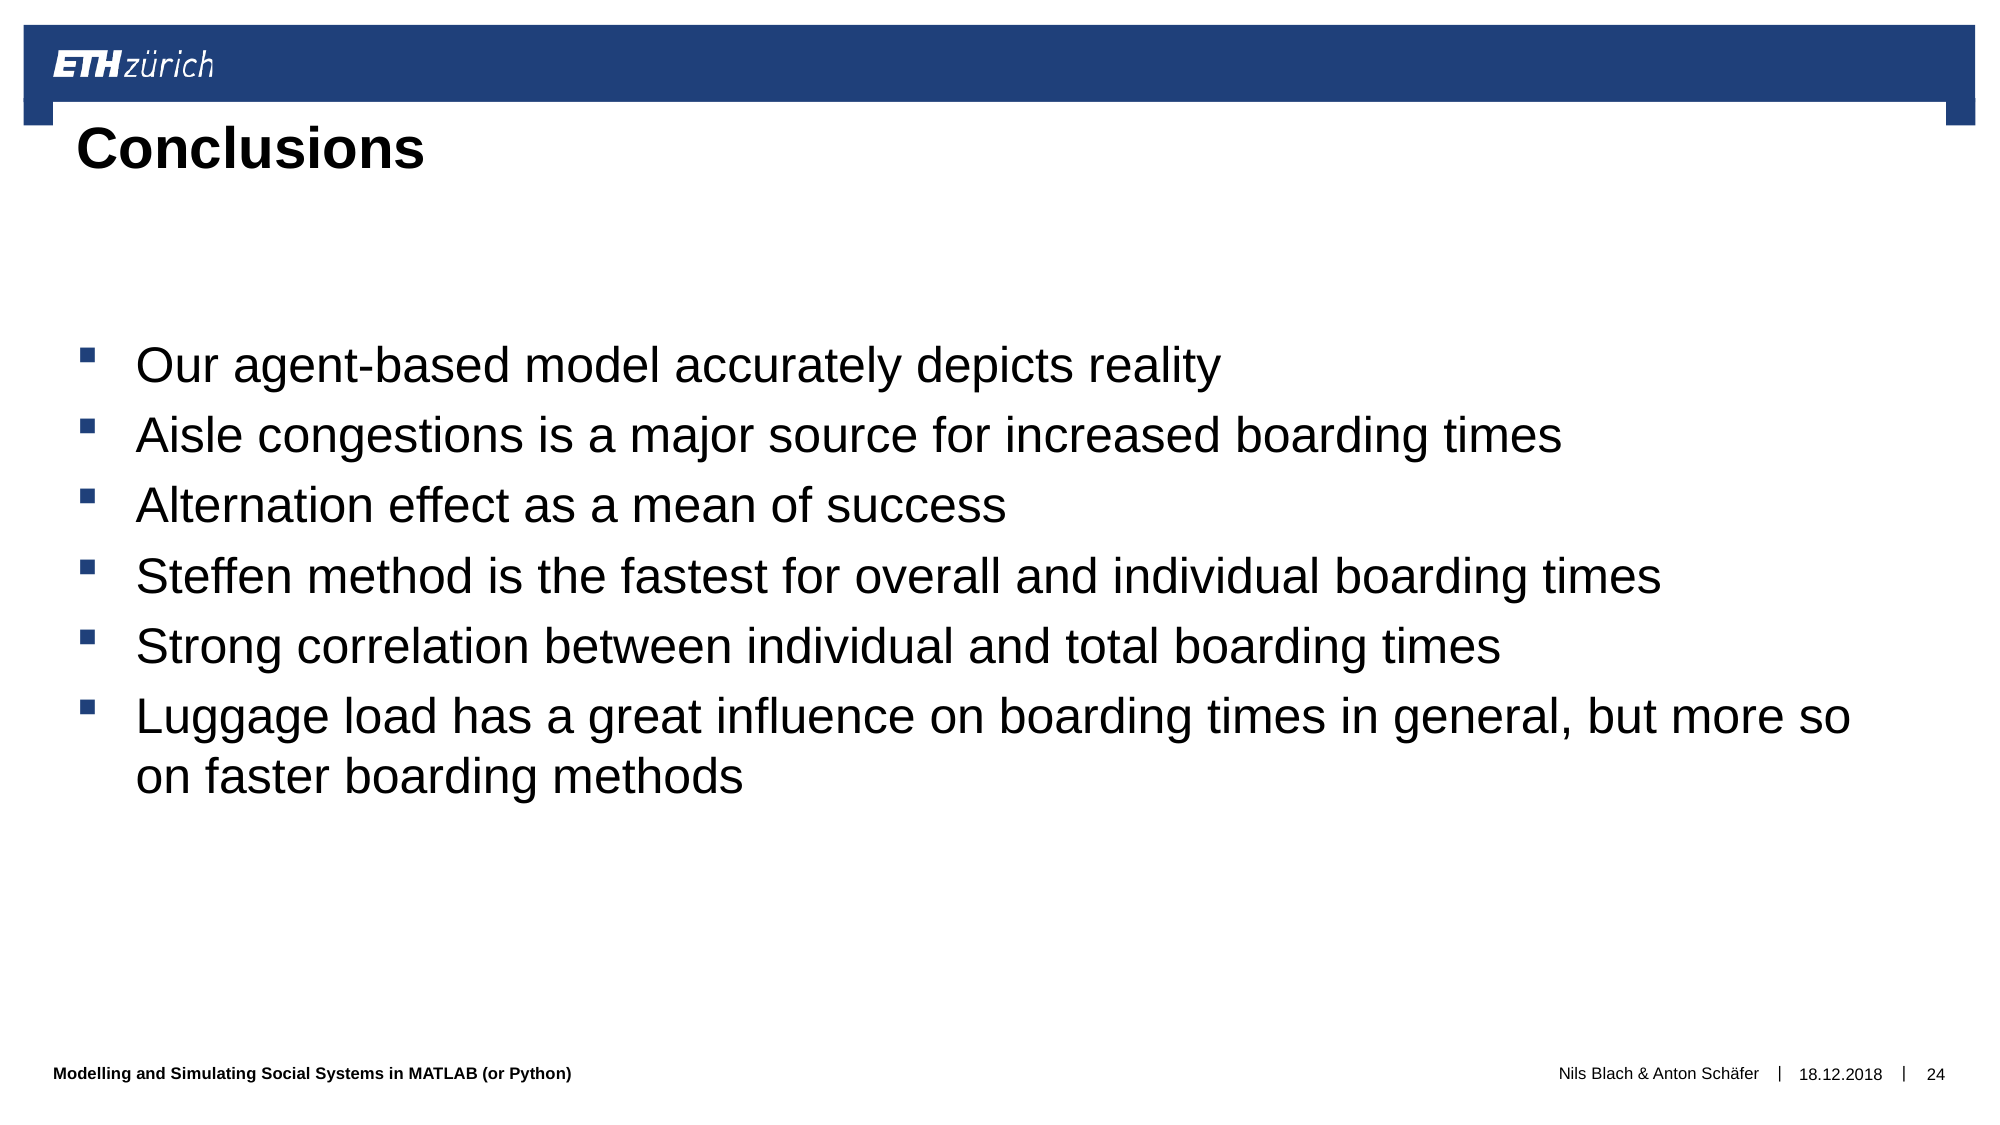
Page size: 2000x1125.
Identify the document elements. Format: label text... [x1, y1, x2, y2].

title Conclusions [53, 101, 1946, 262]
slide_number 24 [1906, 1034, 1966, 1112]
footer Nils Blach & Anton Schäfer [999, 1034, 1760, 1111]
list Our agent-based model accurately depicts reality Aisle congestions is a major source for increased boarding times Alternation effect as a mean of success Steffen method is the fastest for overall and individual boarding times Strong correlation between individual and total boarding times Luggage load has a great influence on boarding times in general, but more so on faster boarding methods [53, 332, 1946, 1023]
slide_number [1790, 1034, 1892, 1112]
